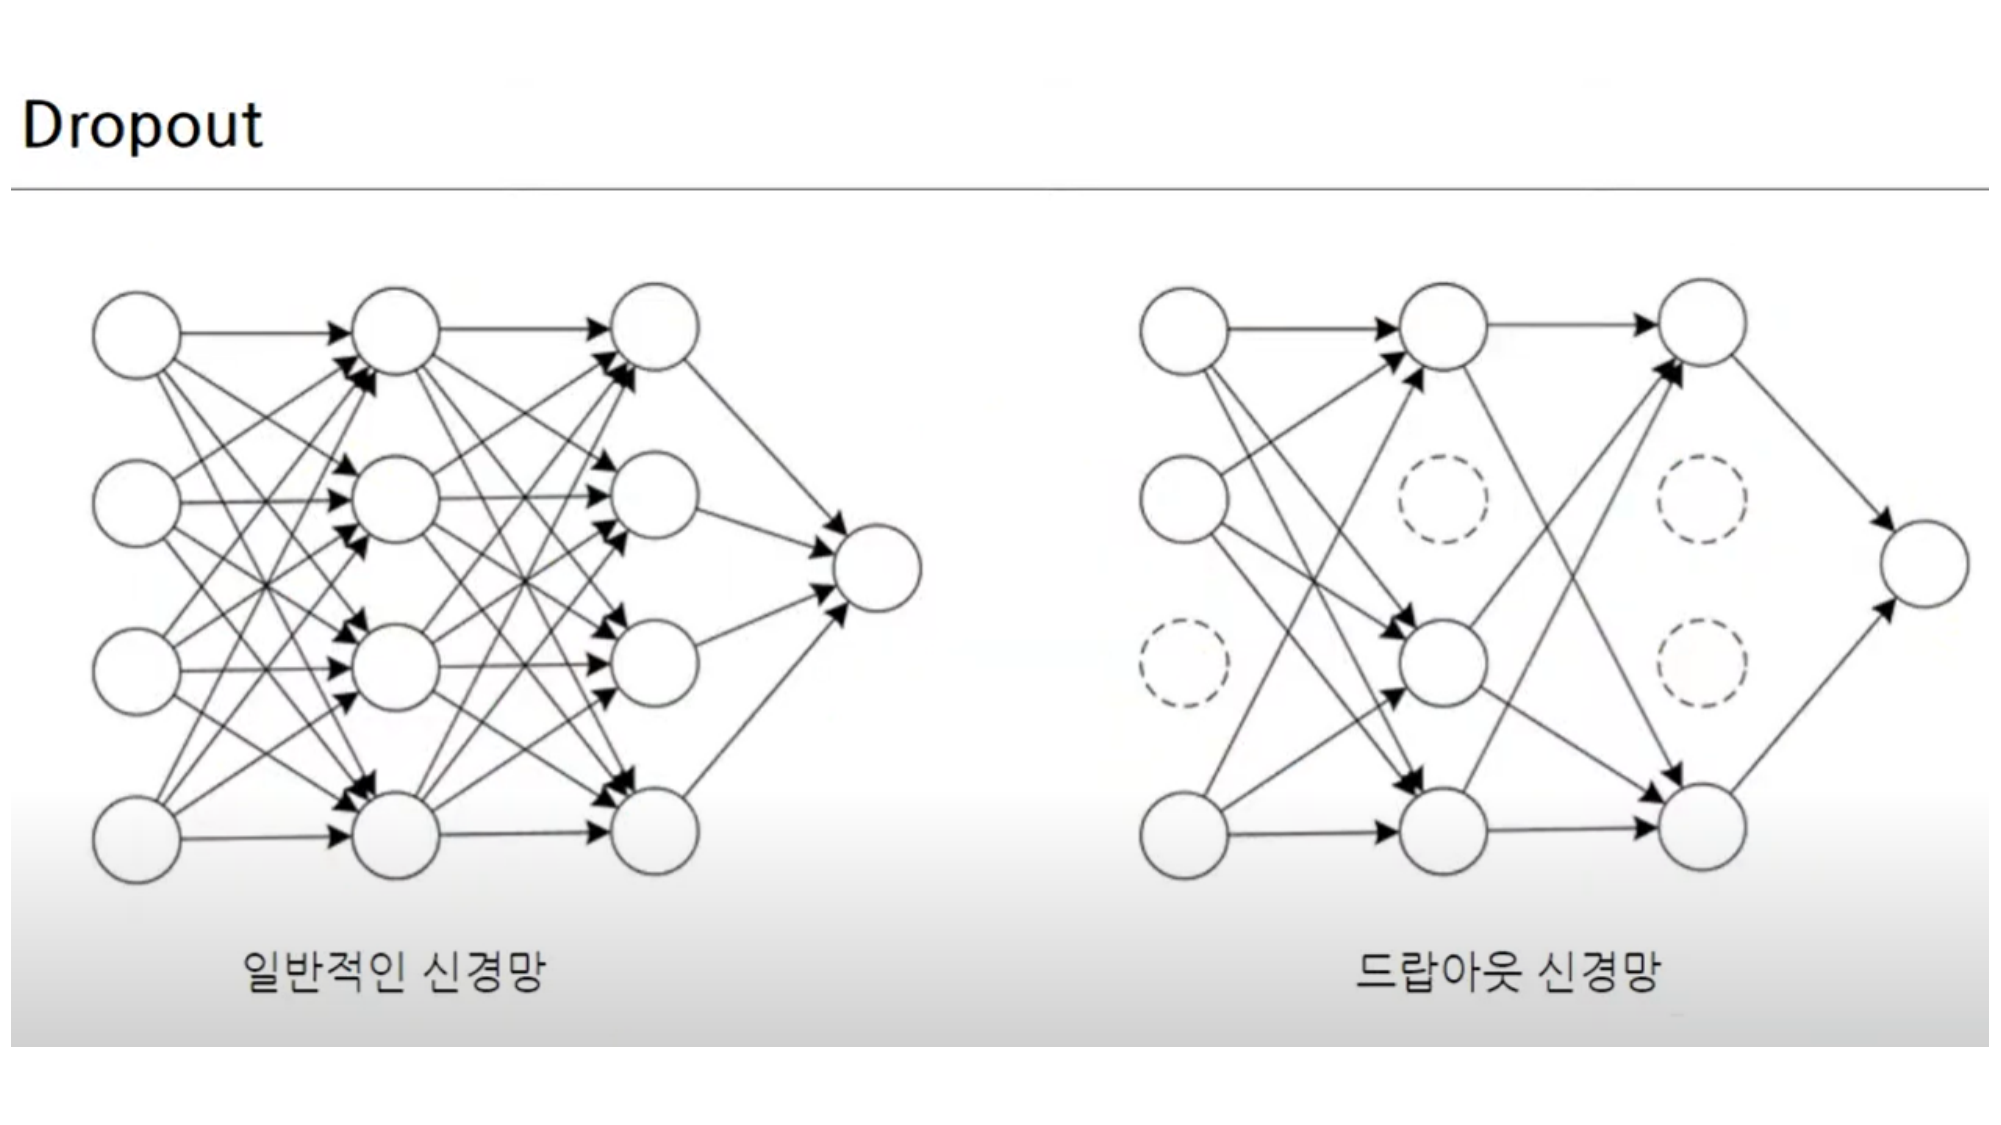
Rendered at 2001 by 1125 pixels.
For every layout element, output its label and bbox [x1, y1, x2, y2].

picture [11, 78, 1989, 1047]
